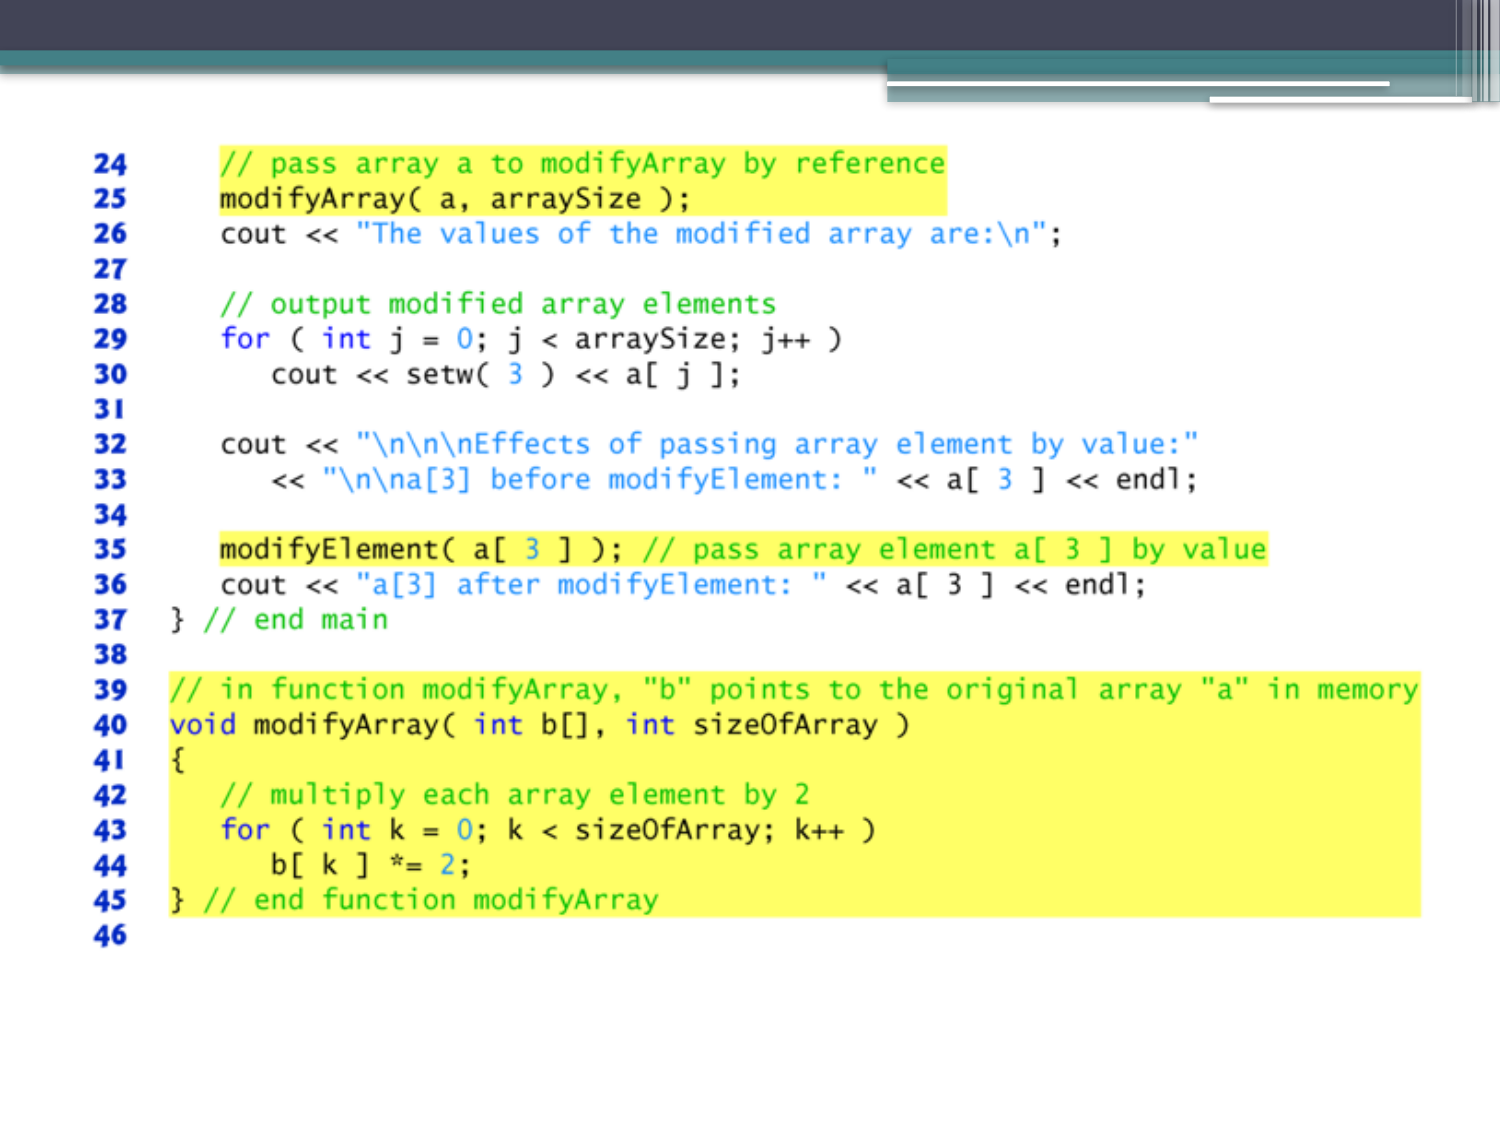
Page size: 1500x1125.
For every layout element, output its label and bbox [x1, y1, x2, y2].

picture [74, 137, 1438, 963]
